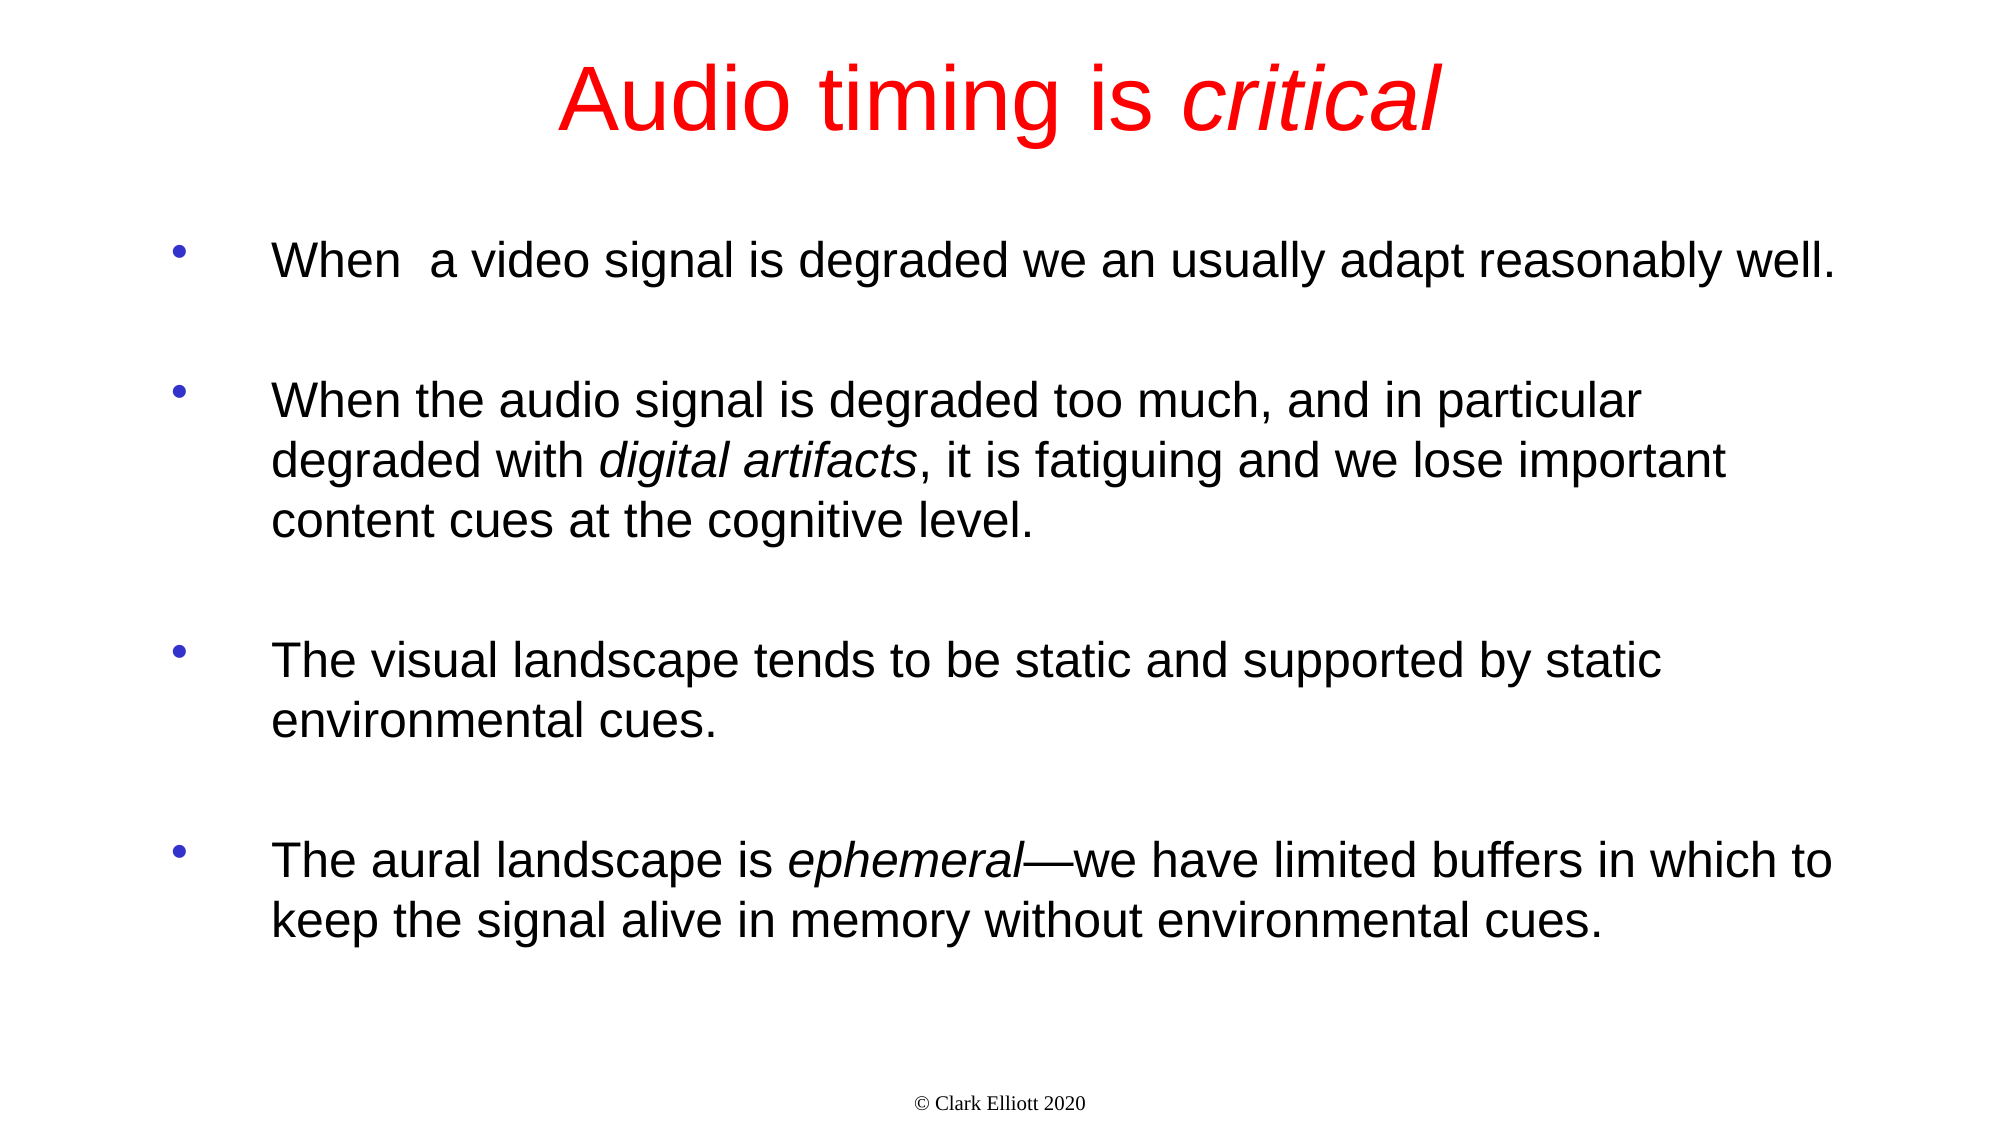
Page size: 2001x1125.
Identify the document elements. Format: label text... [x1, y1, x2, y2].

title Audio timing is critical [0, 0, 2000, 188]
list When a video signal is degraded we an usually adapt reasonably well. When the audio signal is degraded too much, and in particular degraded with digital artifacts, it is fatiguing and we lose important content cues at the cognitive level. The visual landscape tends to be static and supported by static environmental cues. The aural landscape is ephemeral—we have limited buffers in which to keep the signal alive in memory without environmental cues. [156, 149, 1859, 913]
footer © Clark Elliott 2020 [0, 1082, 2000, 1111]
